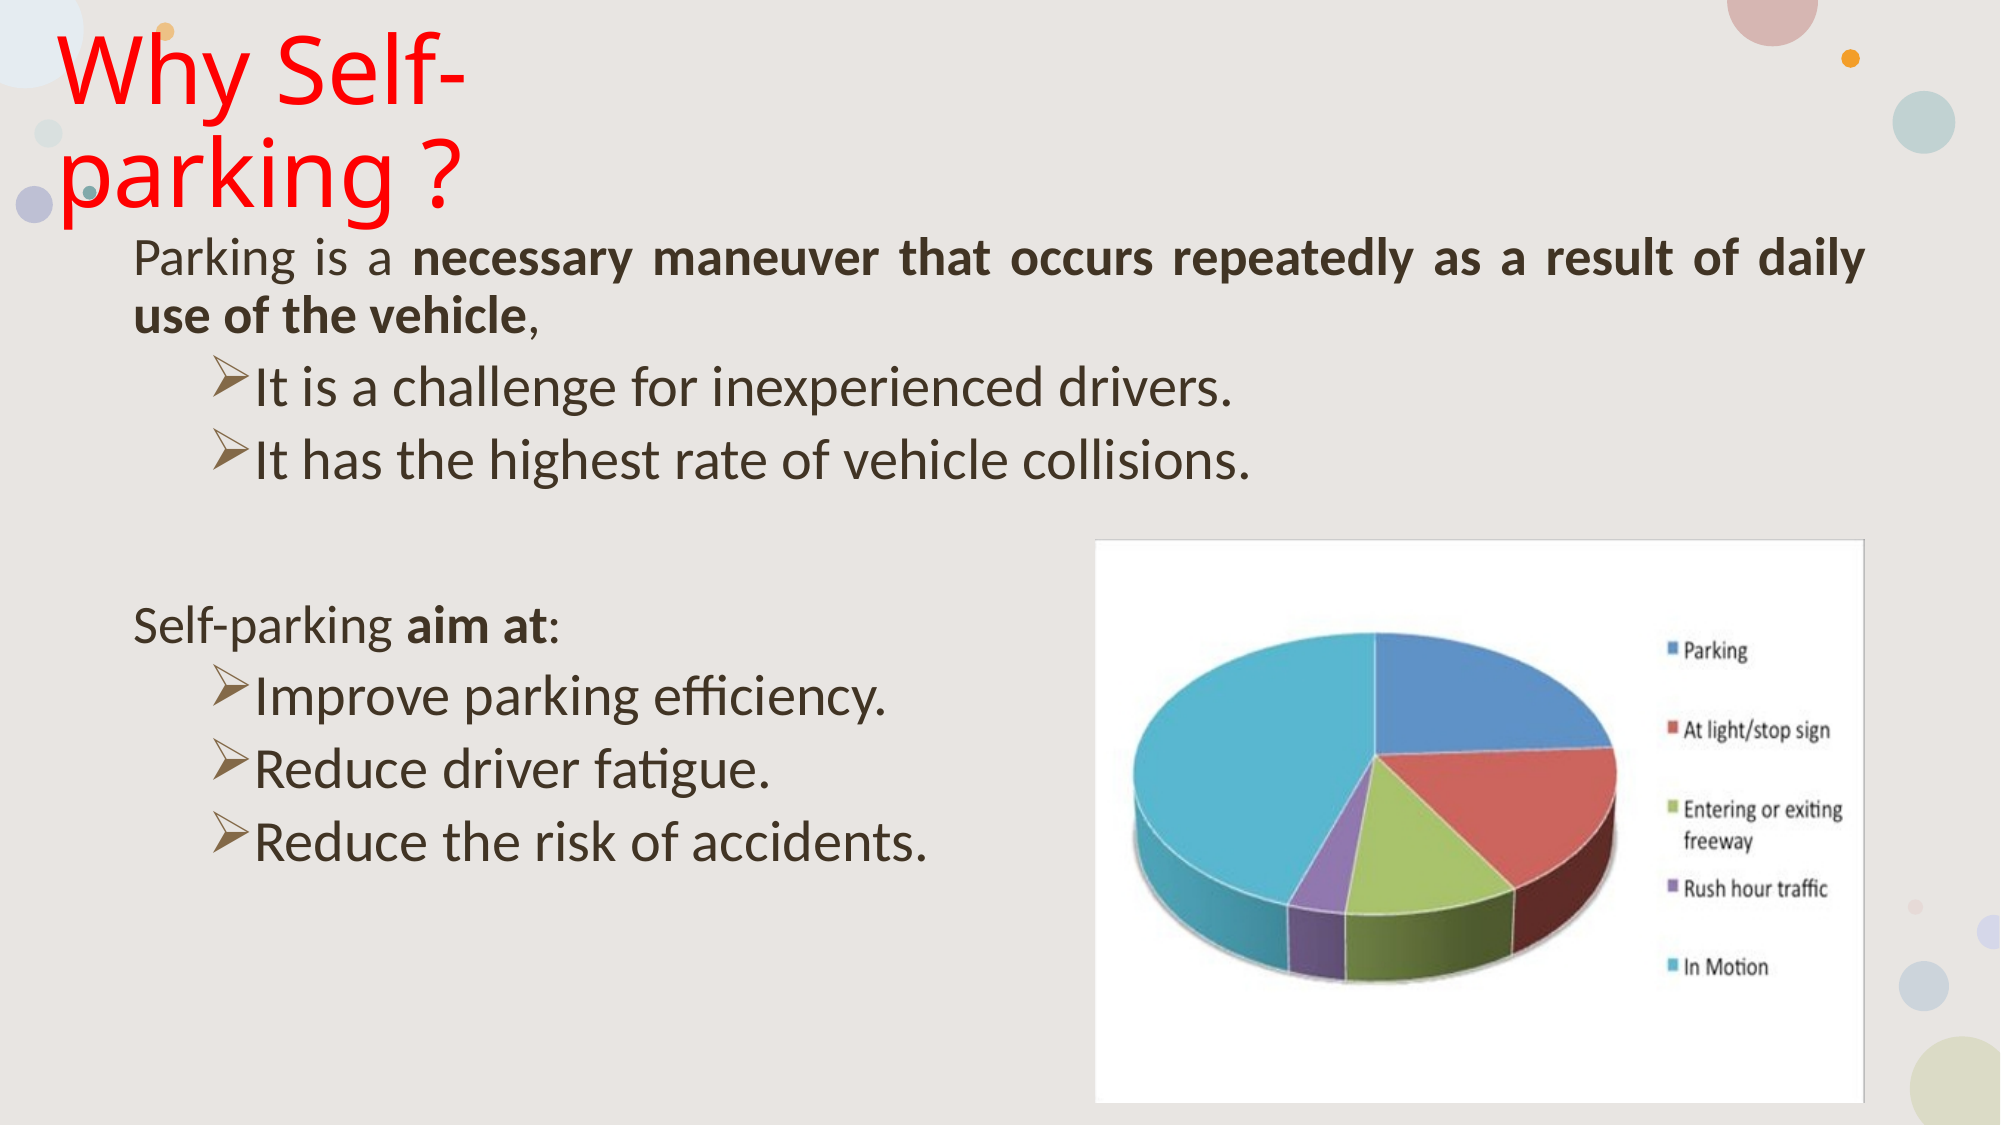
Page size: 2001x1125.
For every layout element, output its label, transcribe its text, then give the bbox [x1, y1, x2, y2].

list Parking is a necessary maneuver that occurs repeatedly as a result of daily use of the vehicle, It is a challenge for inexperienced drivers. It has the highest rate of vehicle collisions. Self-parking aim at: Improve parking efficiency. Reduce driver fatigue. Reduce the risk of accidents. [118, 220, 1881, 960]
title Why Self-parking ? [41, 15, 877, 236]
picture [1095, 539, 1865, 1103]
